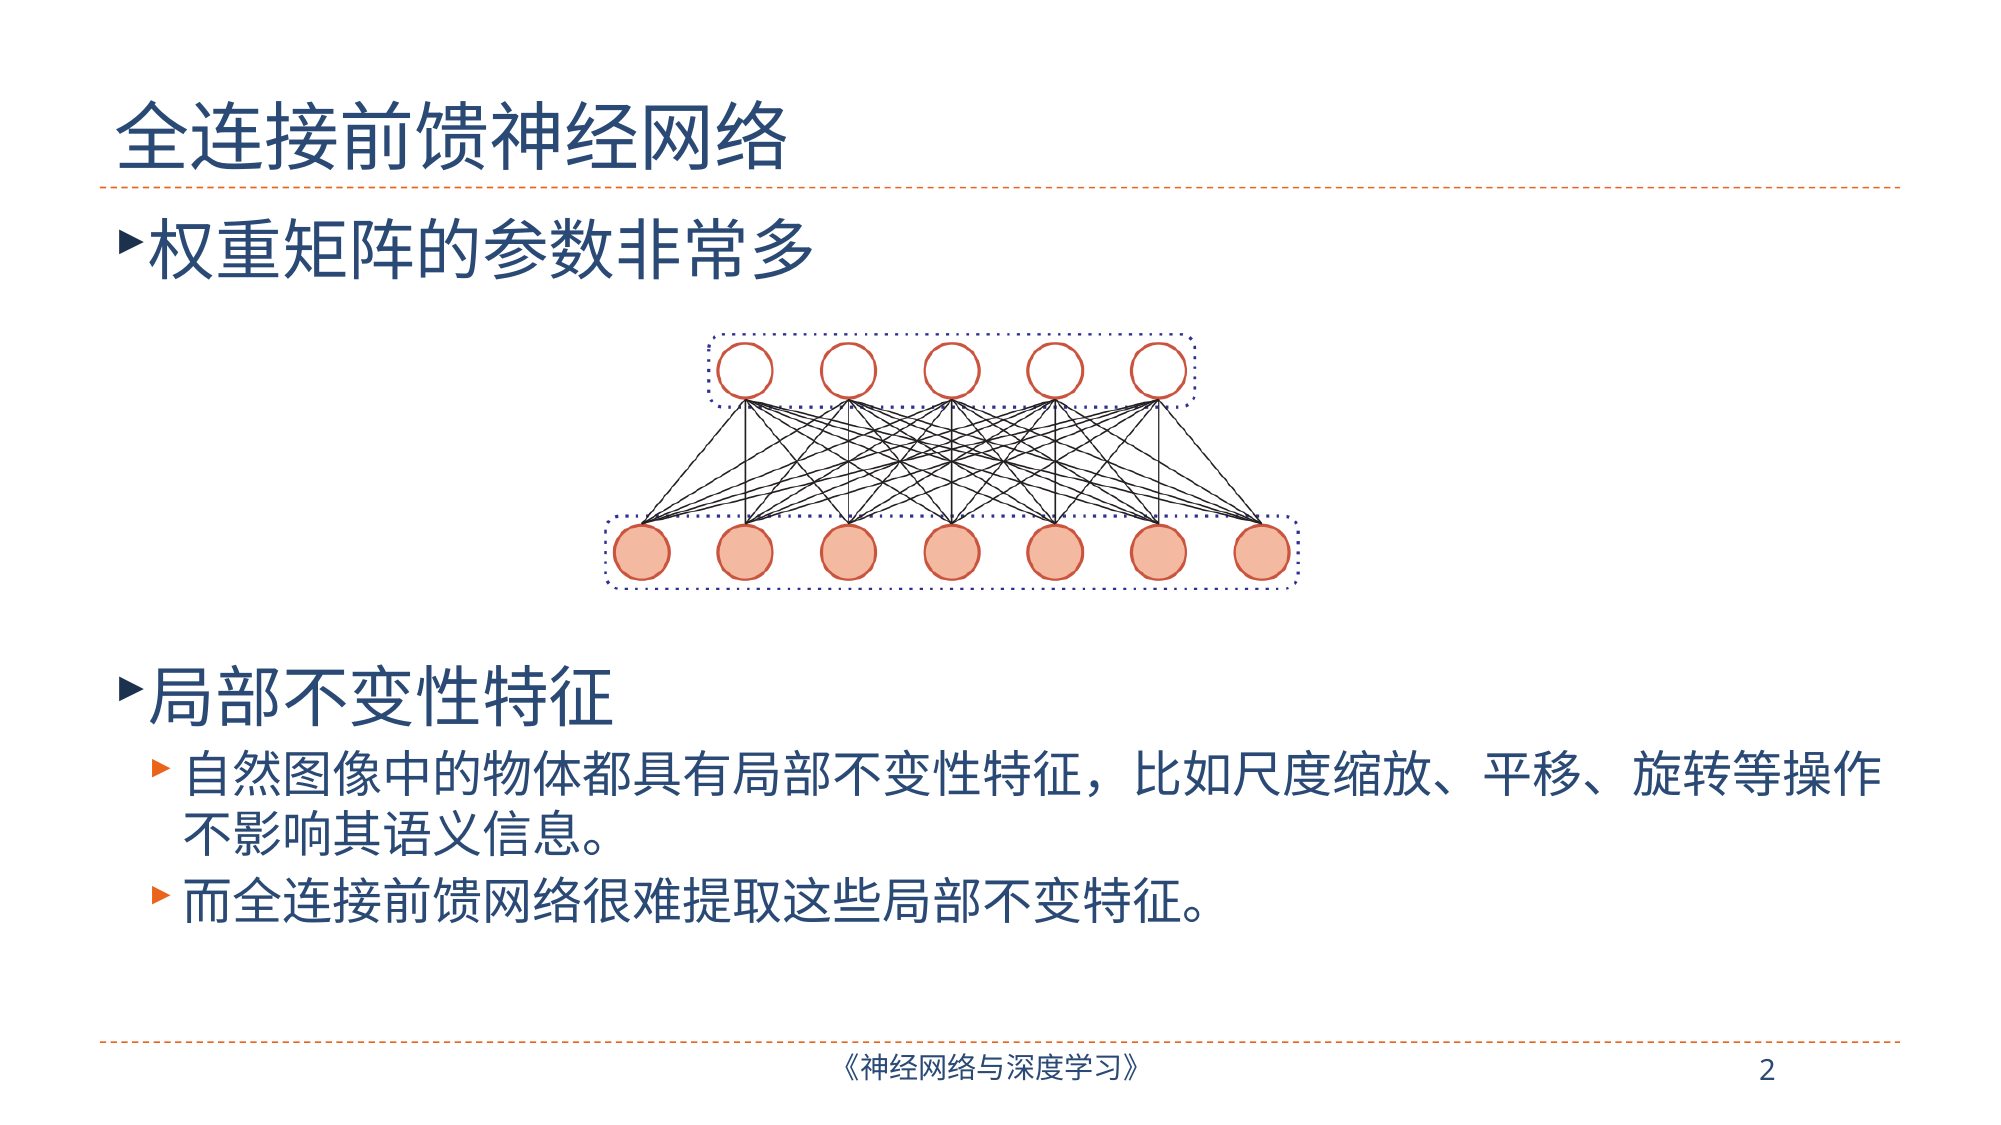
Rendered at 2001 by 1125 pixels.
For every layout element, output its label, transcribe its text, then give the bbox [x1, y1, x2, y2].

list 权重矩阵的参数非常多 局部不变性特征 自然图像中的物体都具有局部不变性特征，比如尺度缩放、平移、旋转等操作不影响其语义信息。 而全连接前馈网络很难提取这些局部不变特征。 [99, 200, 1900, 1010]
title 全连接前馈神经网络 [99, 24, 1900, 188]
picture [562, 317, 1362, 606]
